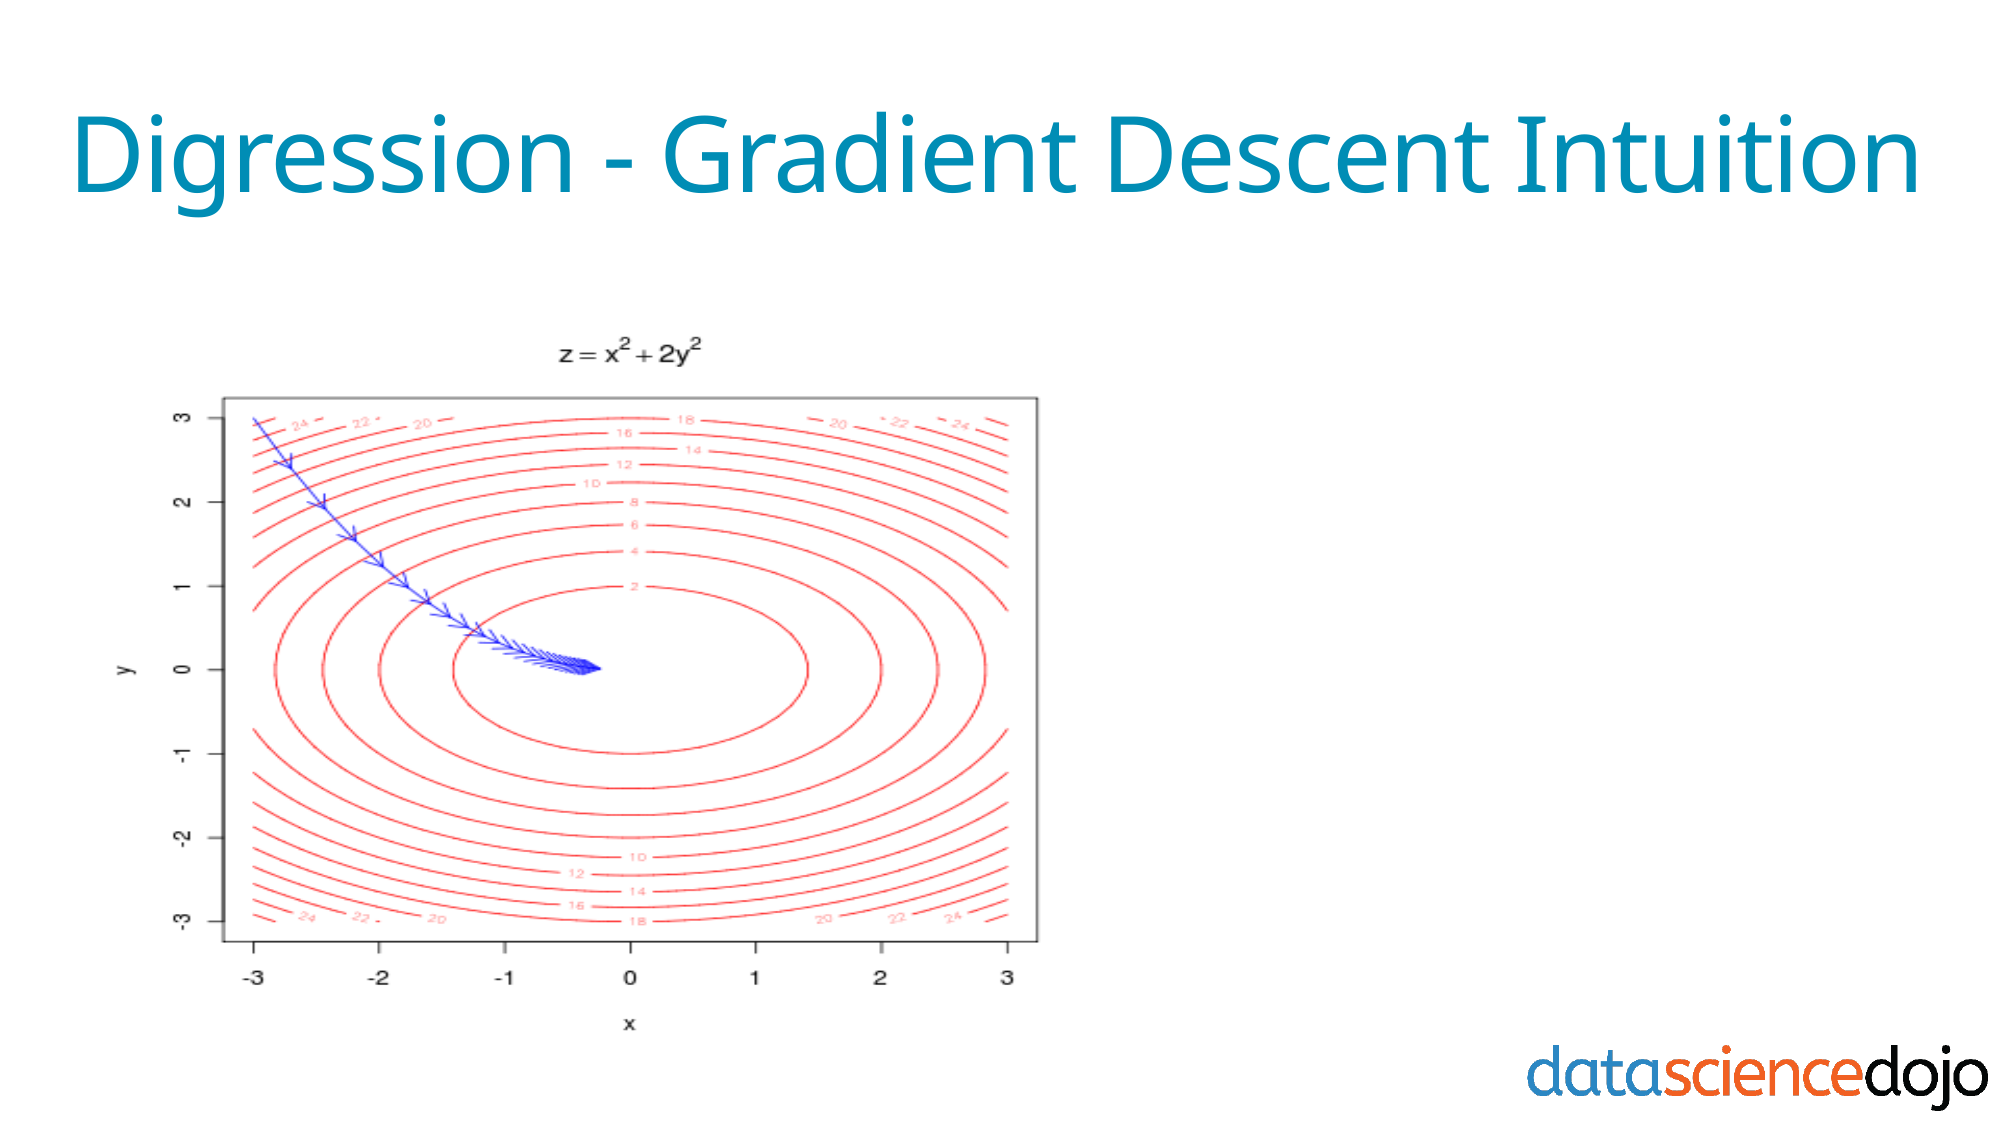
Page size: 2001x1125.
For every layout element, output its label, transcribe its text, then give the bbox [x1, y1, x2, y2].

picture [1524, 1037, 1988, 1113]
title Digression - Gradient Descent Intuition [44, 85, 1957, 234]
picture [100, 306, 1101, 1058]
